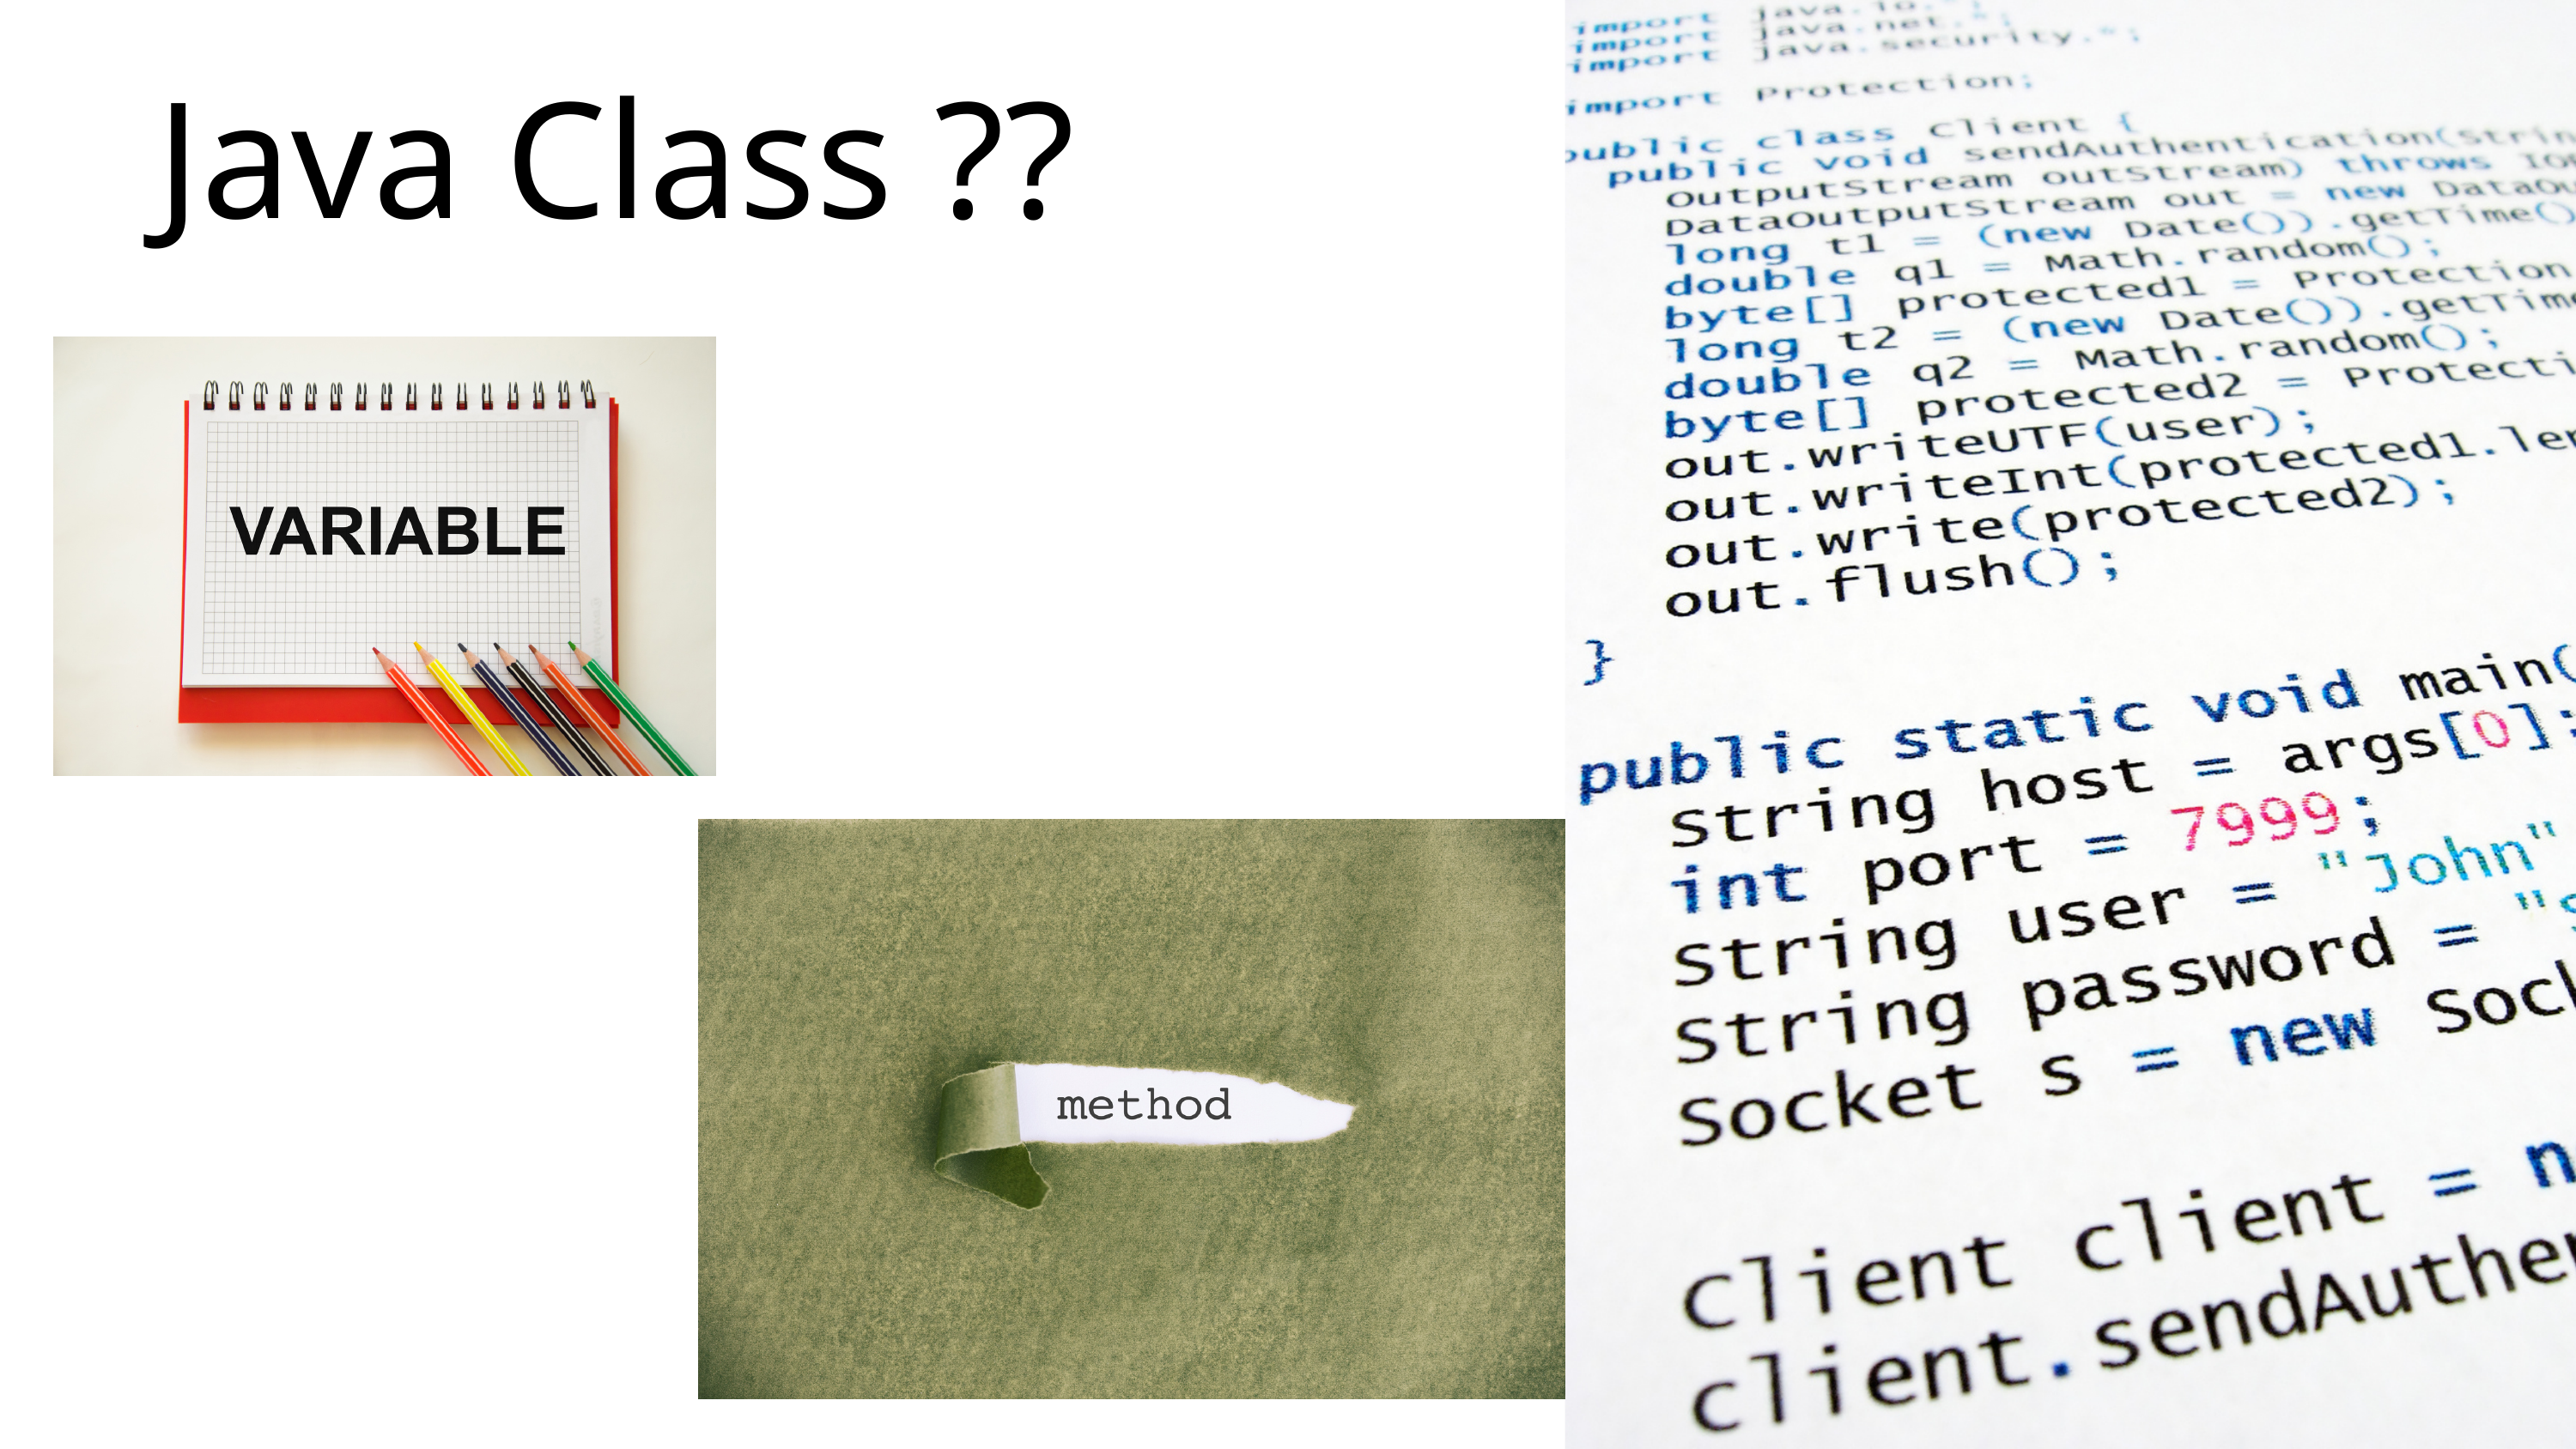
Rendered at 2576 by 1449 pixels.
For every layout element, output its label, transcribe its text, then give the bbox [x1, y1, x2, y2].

text_box Java Class ?? [100, 25, 1132, 252]
picture [697, 0, 2576, 1449]
picture [53, 336, 716, 776]
